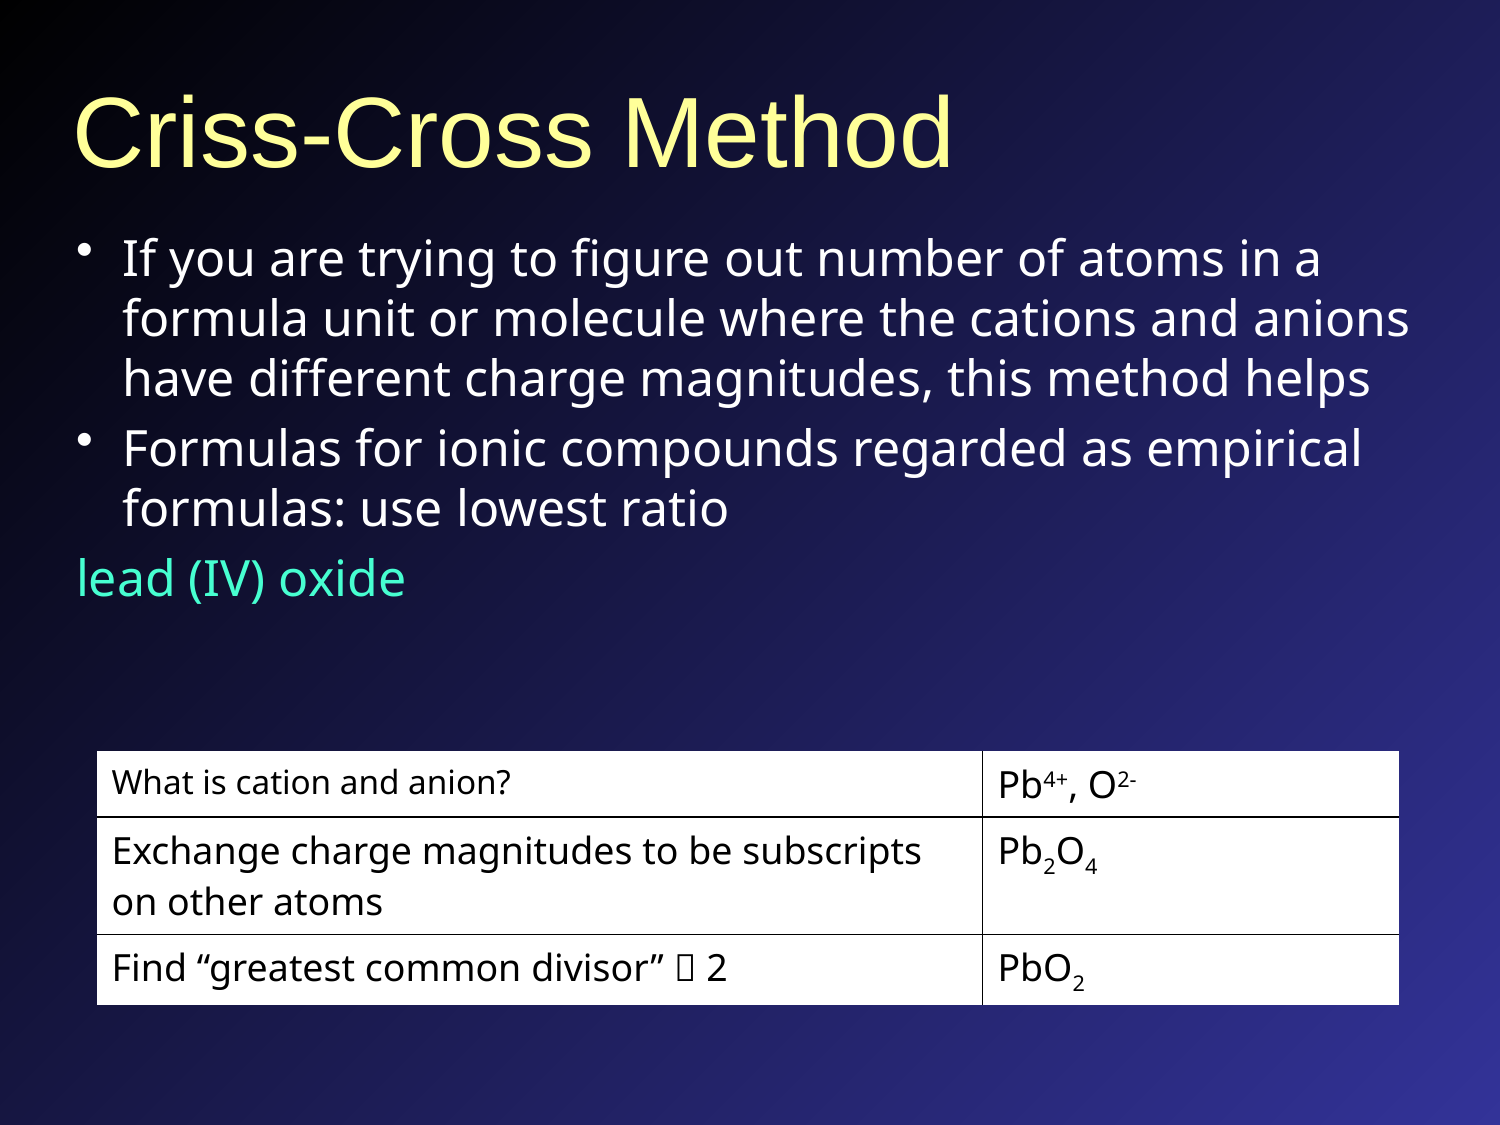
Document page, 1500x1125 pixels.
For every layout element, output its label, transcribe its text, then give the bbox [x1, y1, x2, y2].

table_cell Pb2O4 [983, 818, 1399, 934]
table_header Pb4+, O2- [983, 751, 1399, 816]
table_header What is cation and anion? [97, 751, 982, 816]
table_cell Exchange charge magnitudes to be subscripts on other atoms [97, 818, 982, 934]
table_cell PbO2 [983, 935, 1399, 1005]
list If you are trying to figure out number of atoms in a formula unit or molecule where the cations and anions have different charge magnitudes, this method helps Formulas for ionic compounds regarded as empirical formulas: use lowest ratio lead (IV) oxide [60, 218, 1438, 1075]
table_cell Find “greatest common divisor”  2 [97, 935, 982, 1005]
title Criss-Cross Method [57, 59, 1440, 197]
